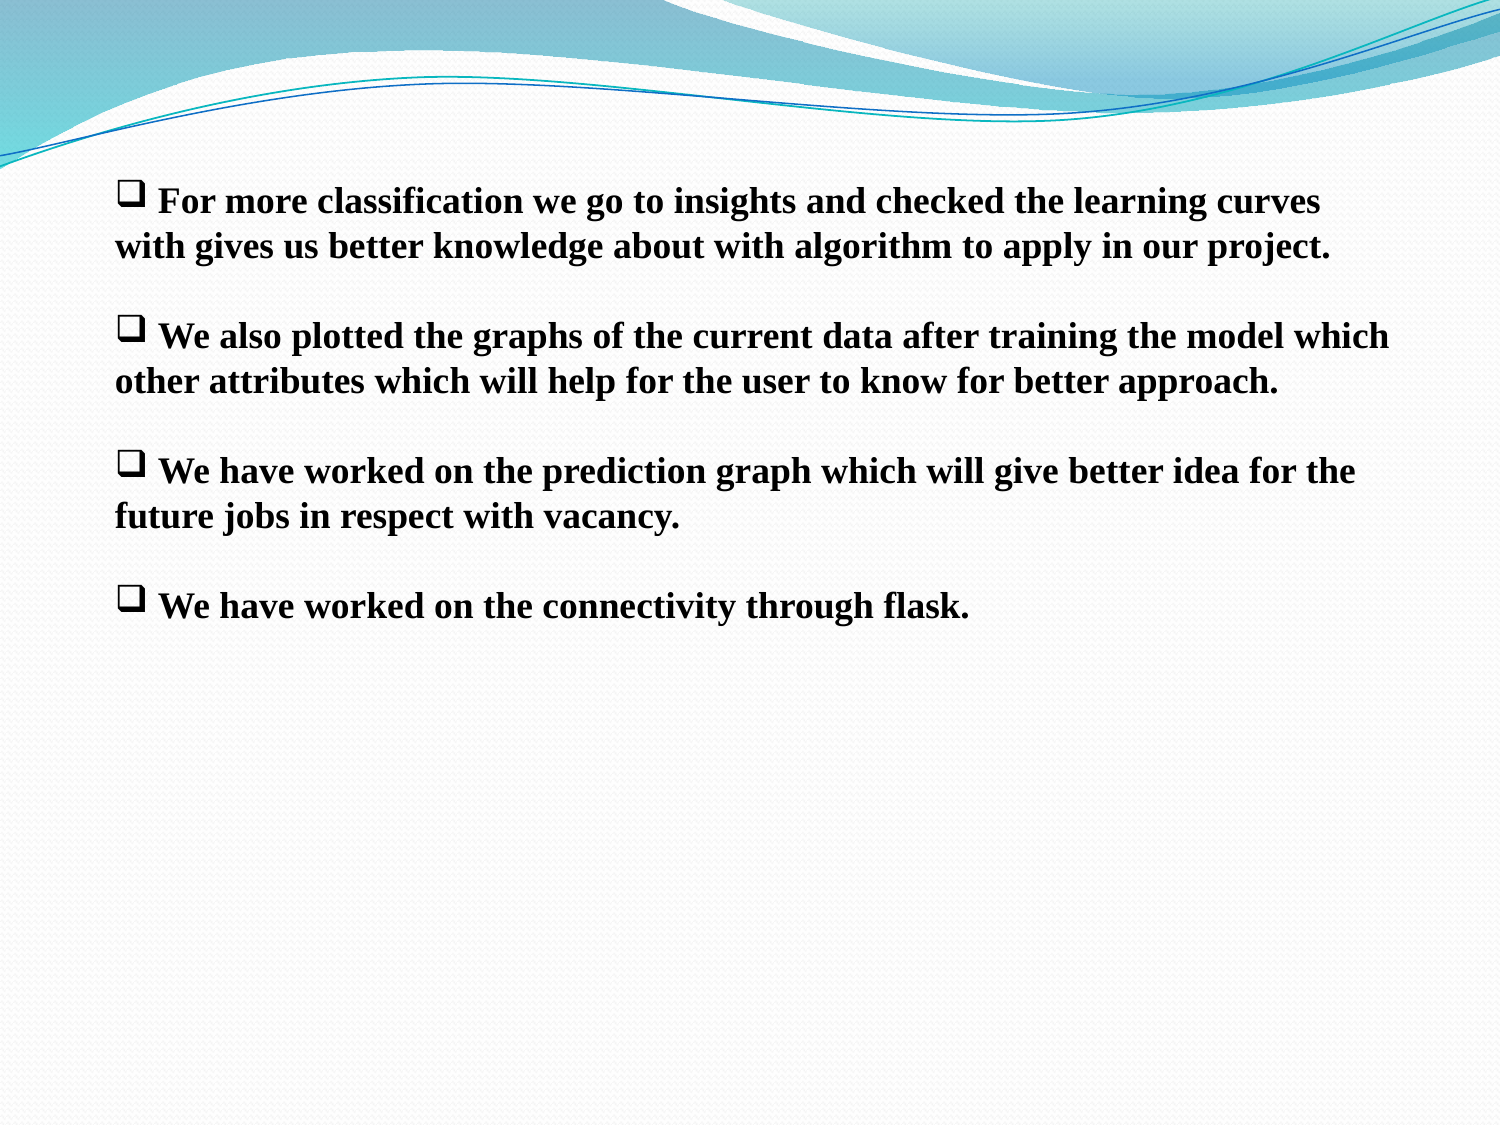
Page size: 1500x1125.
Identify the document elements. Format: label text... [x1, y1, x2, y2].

text_box For more classification we go to insights and checked the learning curves with gives us better knowledge about with algorithm to apply in our project. We also plotted the graphs of the current data after training the model which other attributes which will help for the user to know for better approach. We have worked on the prediction graph which will give better idea for the future jobs in respect with vacancy. We have worked on the connectivity through flask. [99, 168, 1413, 769]
